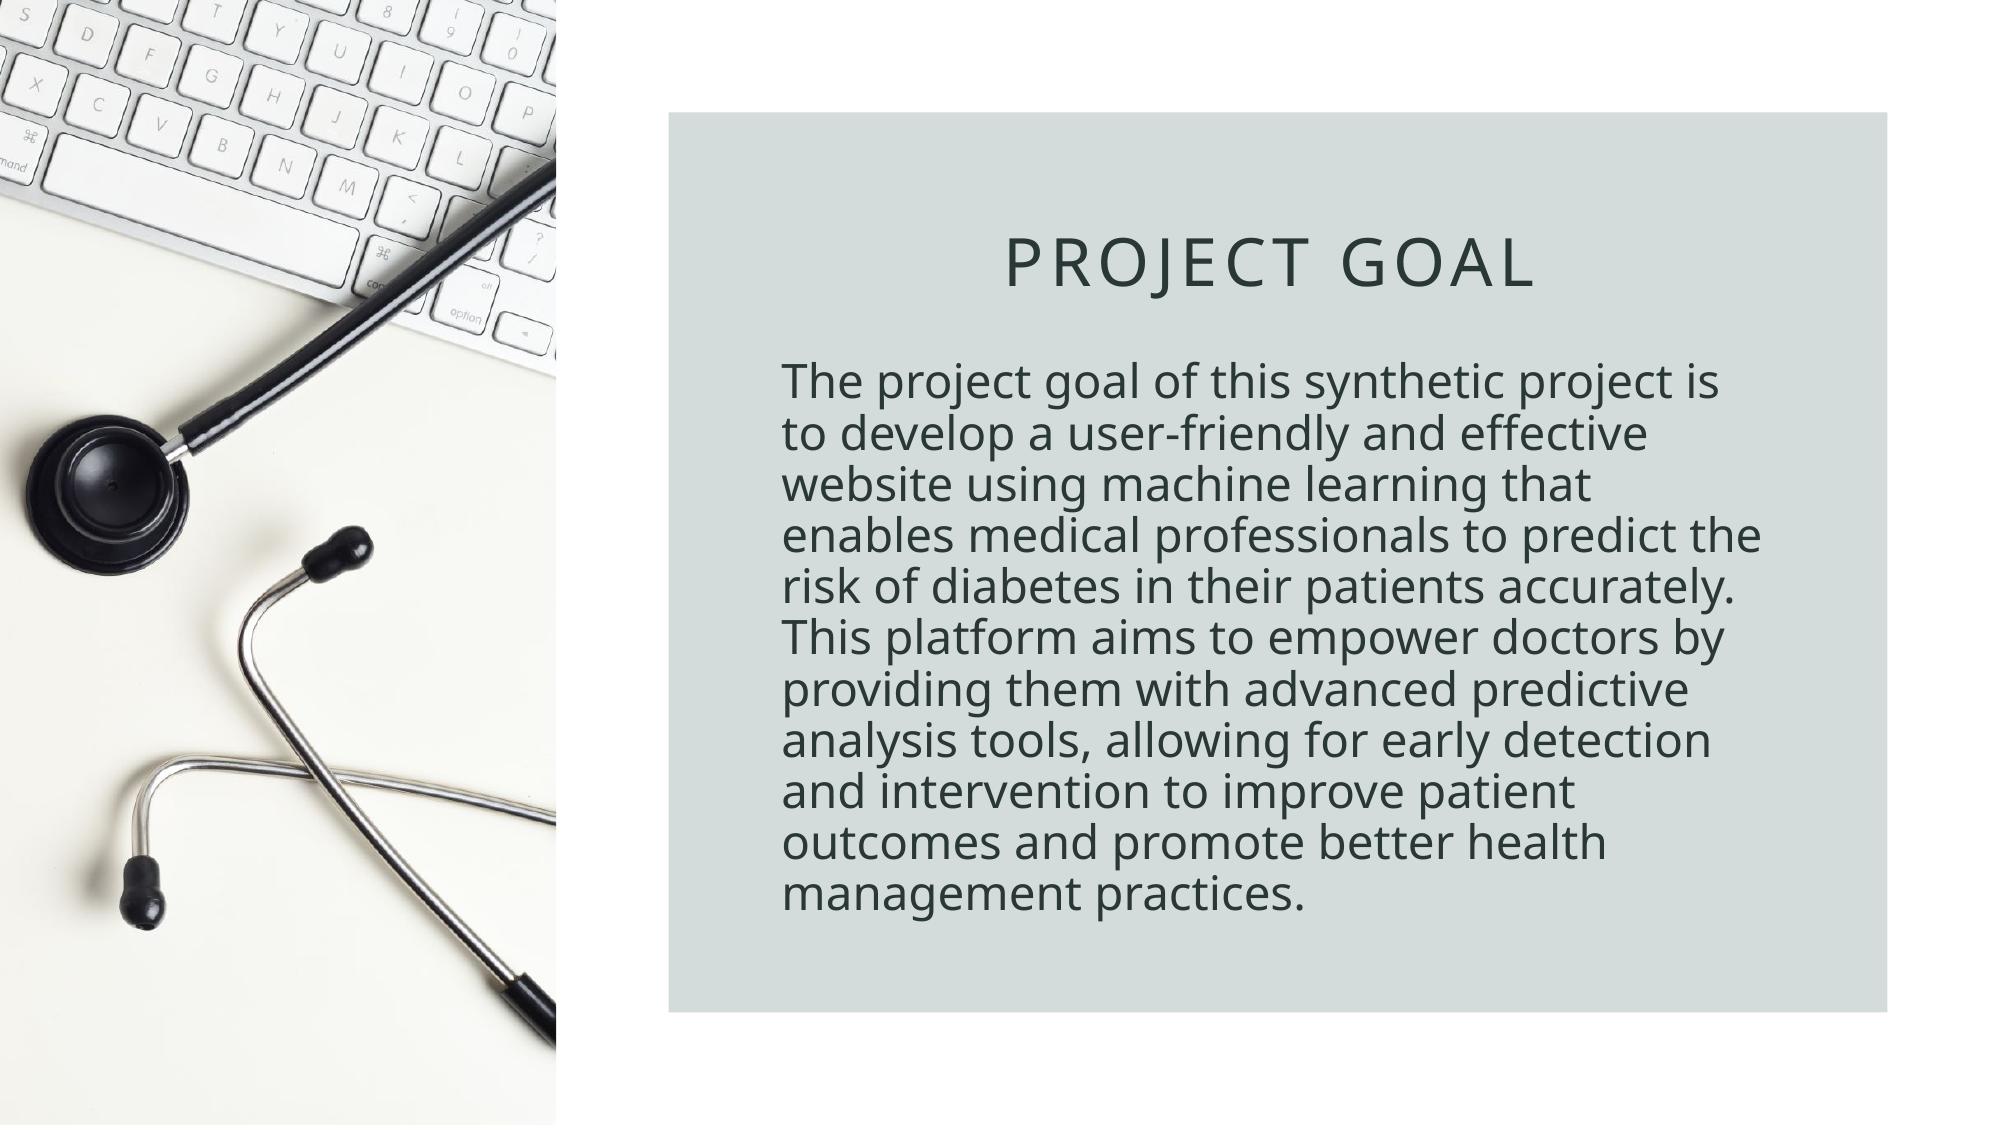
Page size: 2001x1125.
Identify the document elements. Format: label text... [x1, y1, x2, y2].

text_box [668, 111, 1888, 1013]
text_box [557, 0, 2000, 1125]
list The project goal of this synthetic project is to develop a user-friendly and effective website using machine learning that enables medical professionals to predict the risk of diabetes in their patients accurately. This platform aims to empower doctors by providing them with advanced predictive analysis tools, allowing for early detection and intervention to improve patient outcomes and promote better health management practices. [766, 350, 1792, 931]
picture [0, 0, 557, 1125]
title Project goal [781, 154, 1782, 309]
